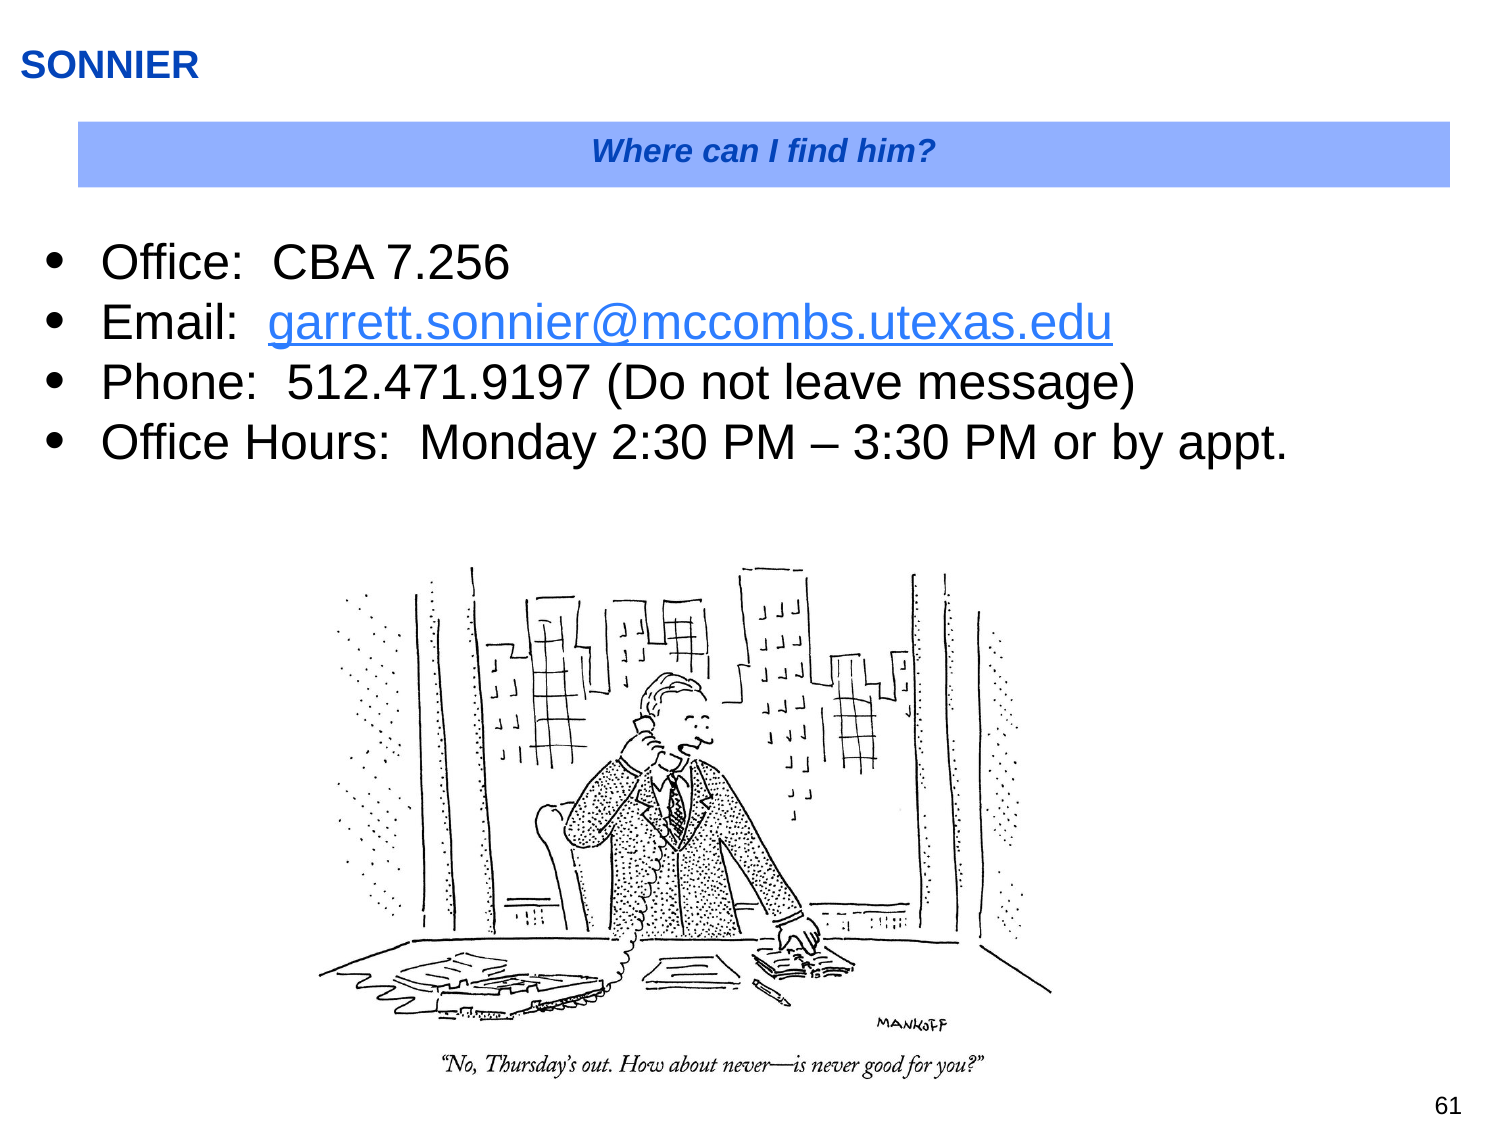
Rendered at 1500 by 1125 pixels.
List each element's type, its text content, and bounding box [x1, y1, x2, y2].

text_box Where can I find him? [78, 121, 1450, 188]
text_box Office: CBA 7.256 Email: garrett.sonnier@mccombs.utexas.edu Phone: 512.471.9197 (Do not leave message) Office Hours: Monday 2:30 PM – 3:30 PM or by appt. [29, 222, 1499, 898]
slide_number 60 [1149, 1089, 1463, 1121]
picture [307, 555, 1065, 1086]
title SONNIER [19, 38, 1463, 87]
